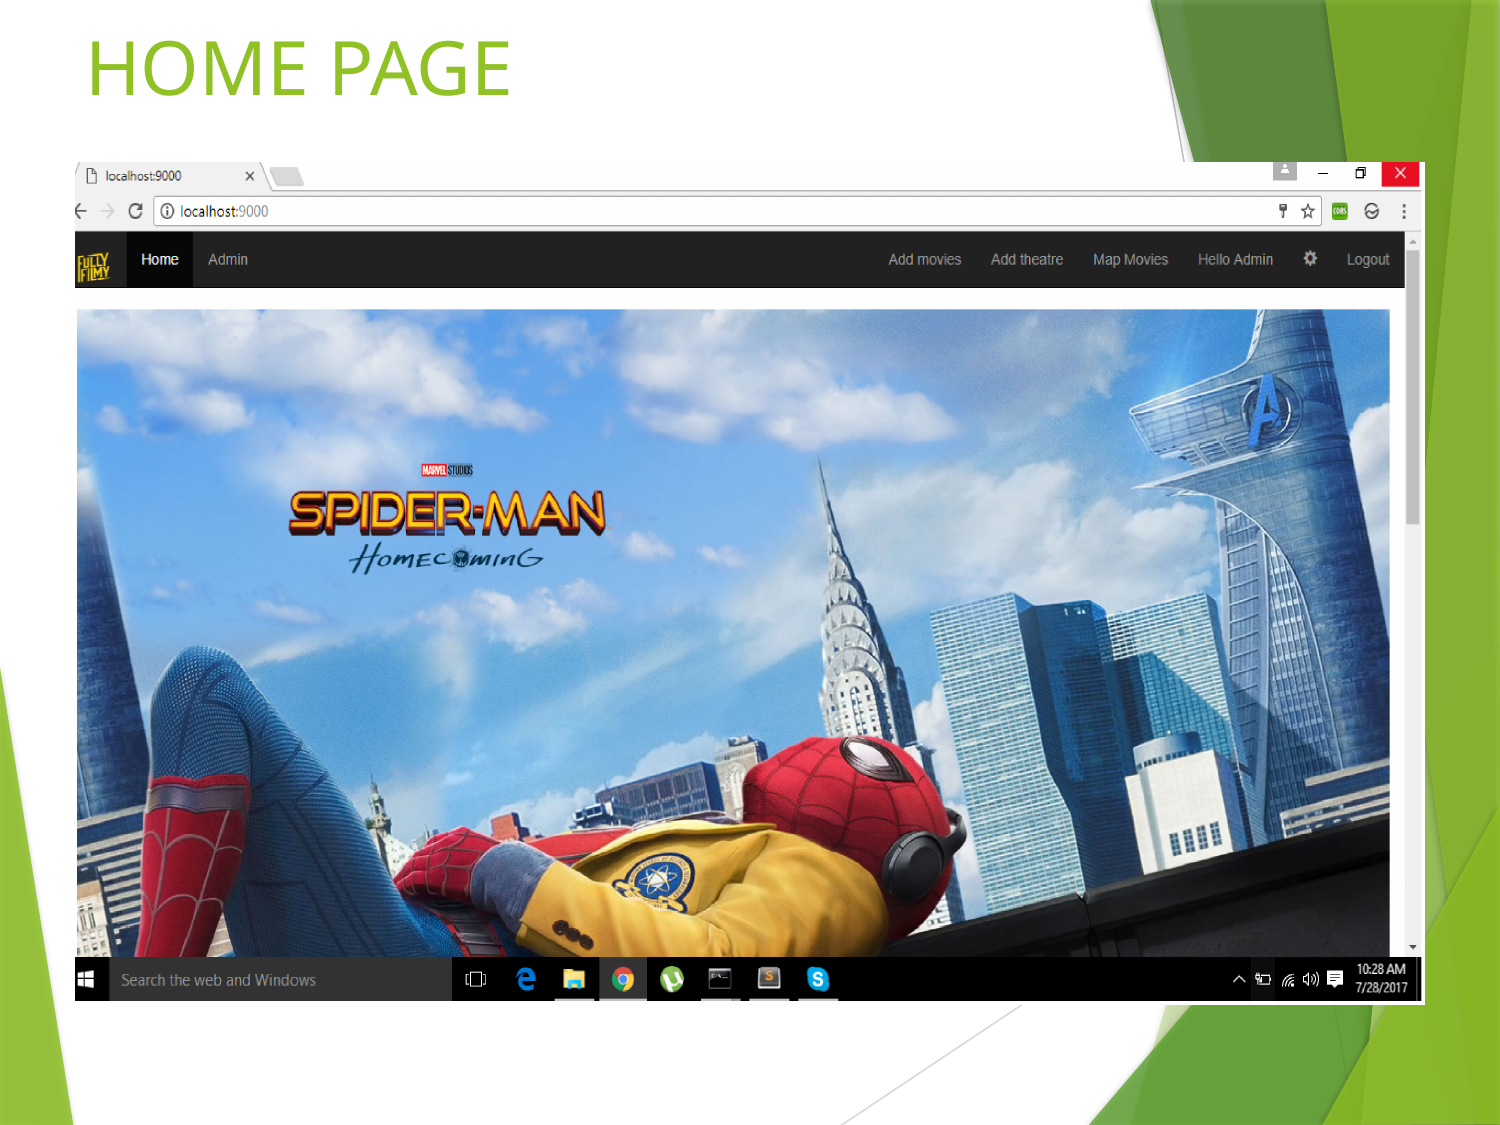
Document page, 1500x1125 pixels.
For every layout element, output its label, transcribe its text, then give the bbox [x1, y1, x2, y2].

title HOME PAGE [70, 12, 1112, 165]
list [74, 161, 1426, 1006]
